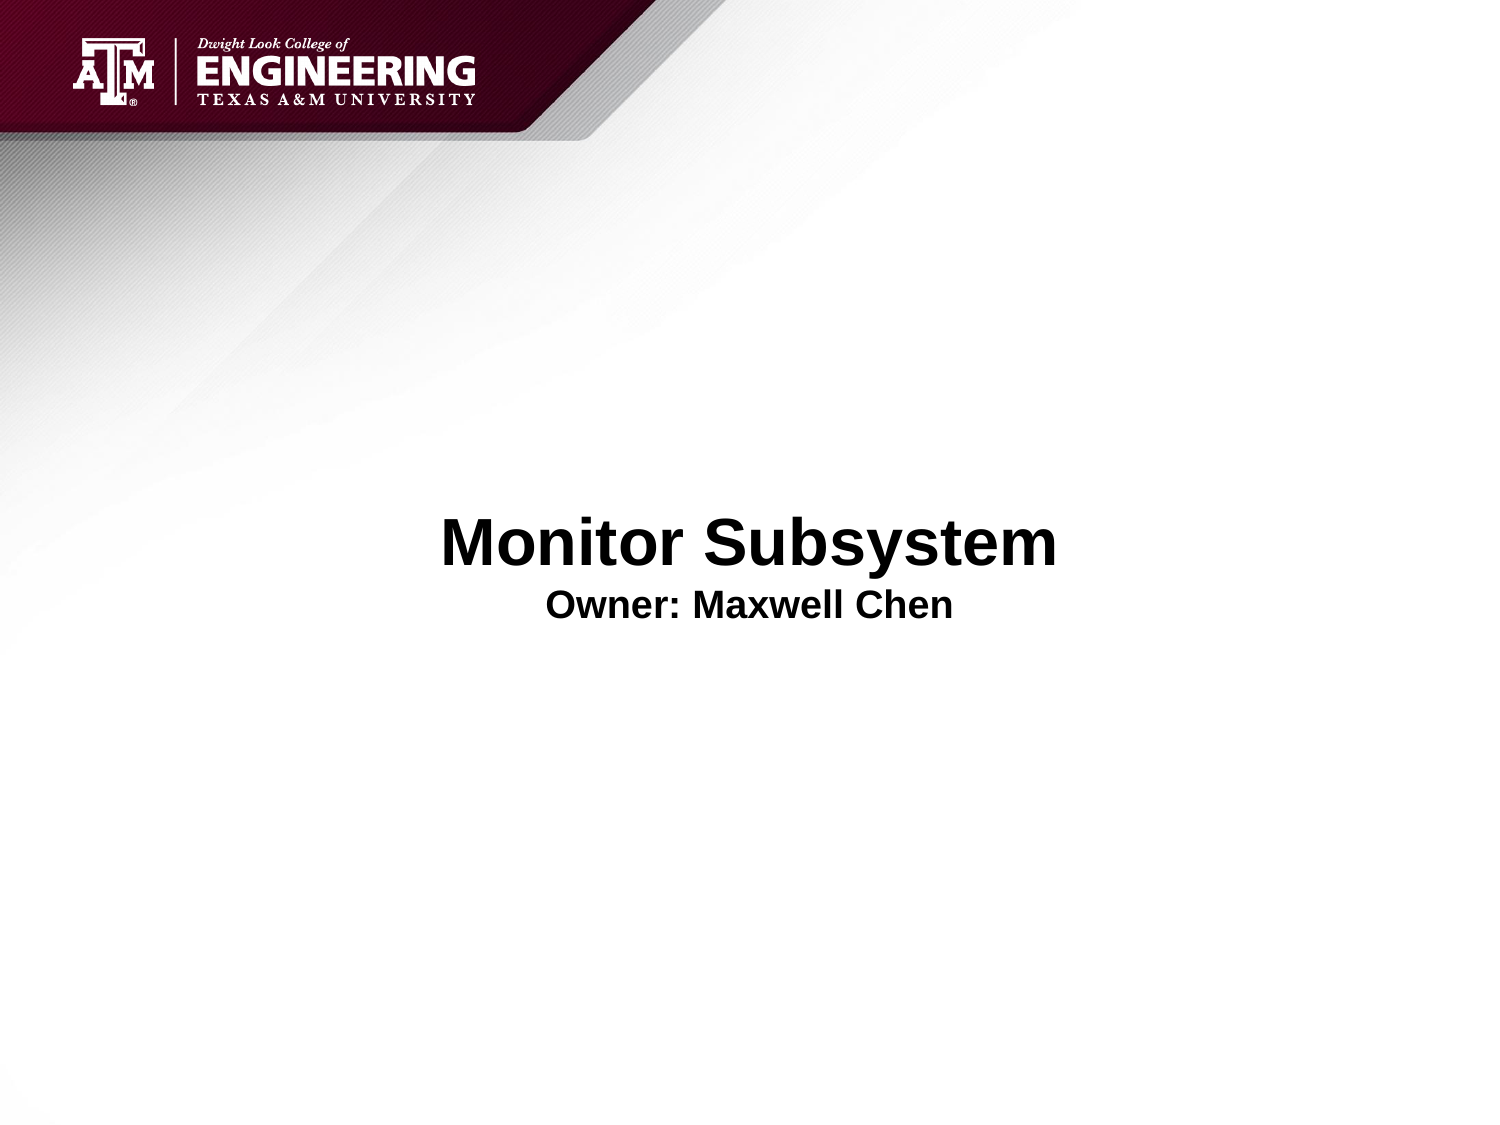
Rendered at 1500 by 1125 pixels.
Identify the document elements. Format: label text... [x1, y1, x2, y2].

title Monitor Subsystem Owner: Maxwell Chen [75, 473, 1425, 652]
picture [0, 0, 1500, 1125]
